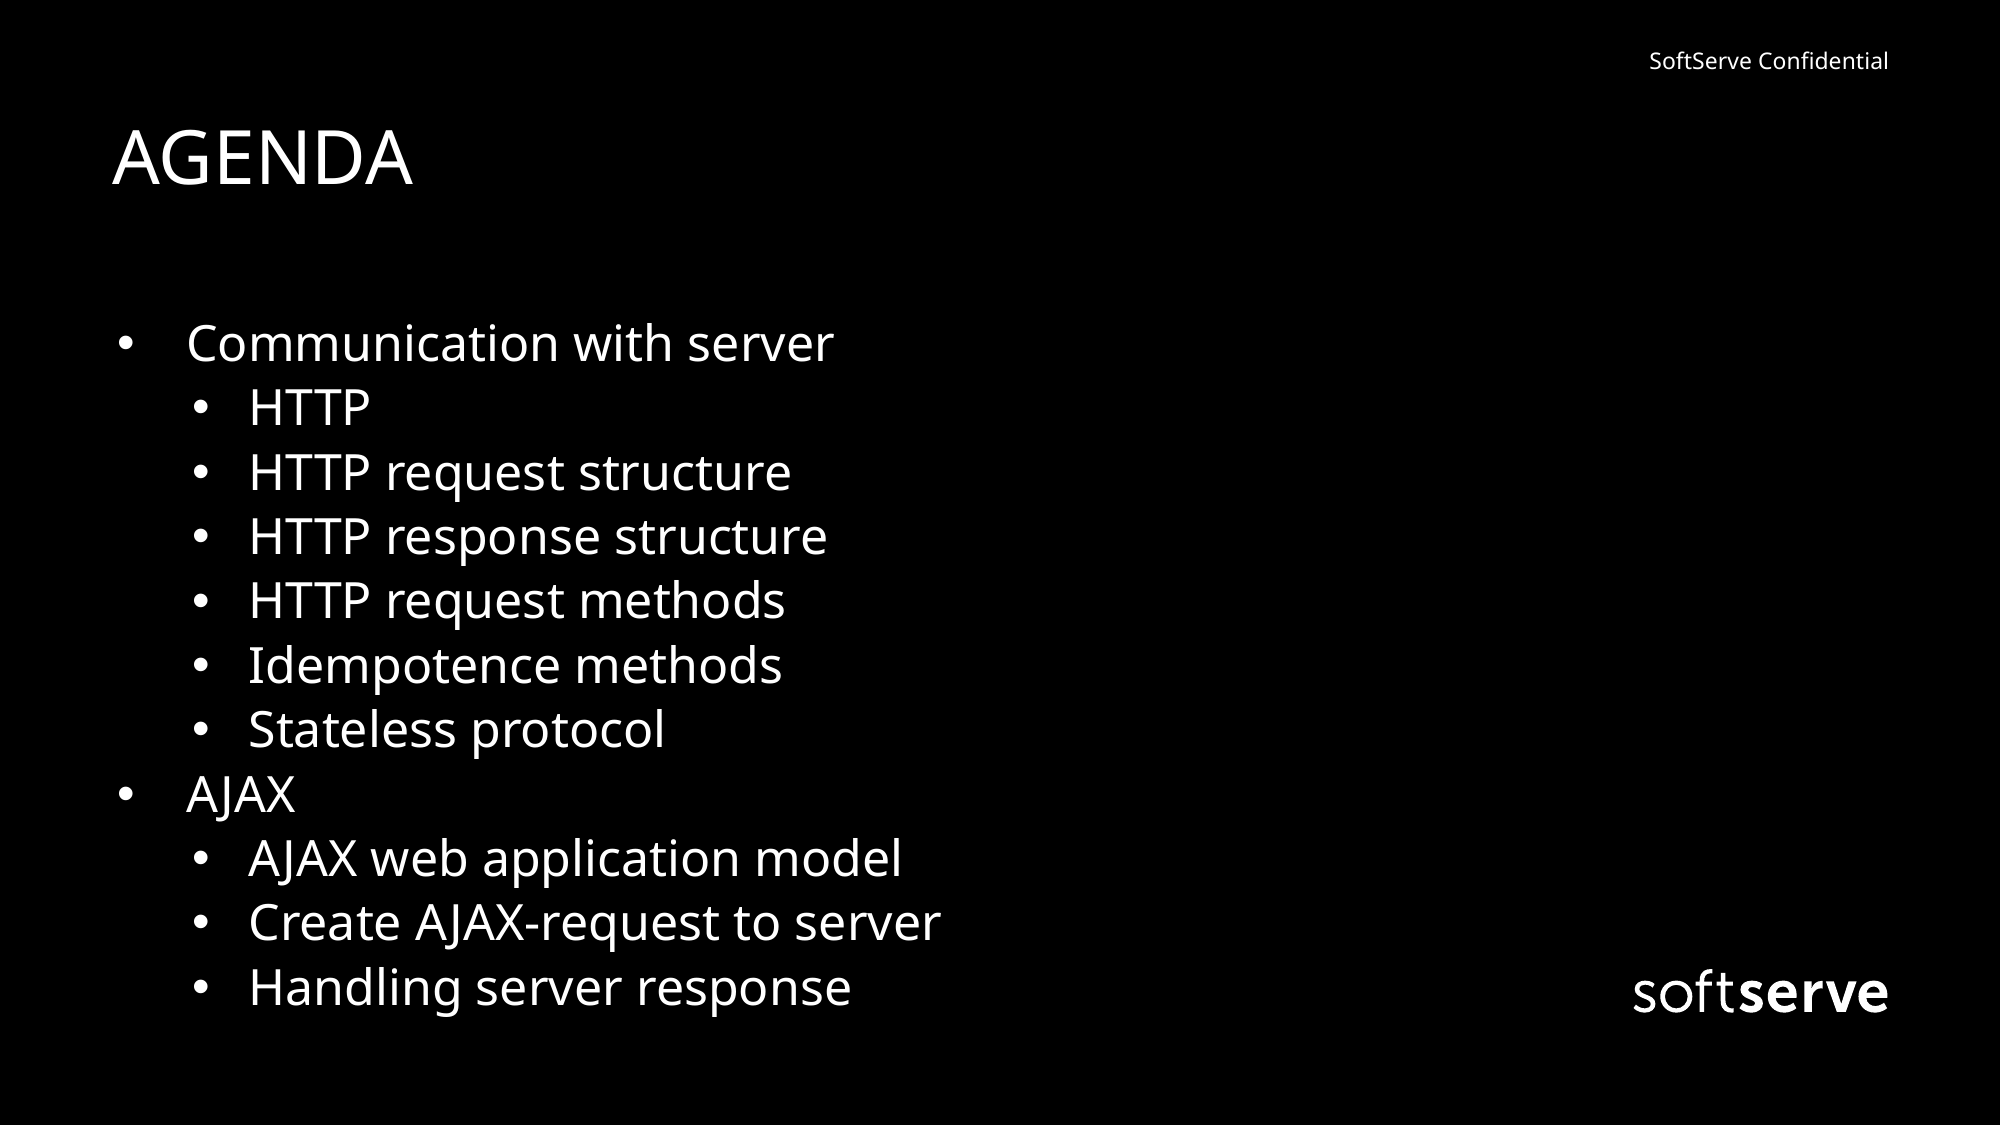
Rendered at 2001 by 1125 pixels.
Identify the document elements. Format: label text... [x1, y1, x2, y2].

title AGENDA [112, 112, 1888, 225]
list Communication with server HTTP HTTP request structure HTTP response structure HTTP request methods Idempotence methods Stateless protocol AJAX AJAX web application model Create AJAX-request to server Handling server response [117, 310, 1893, 1047]
